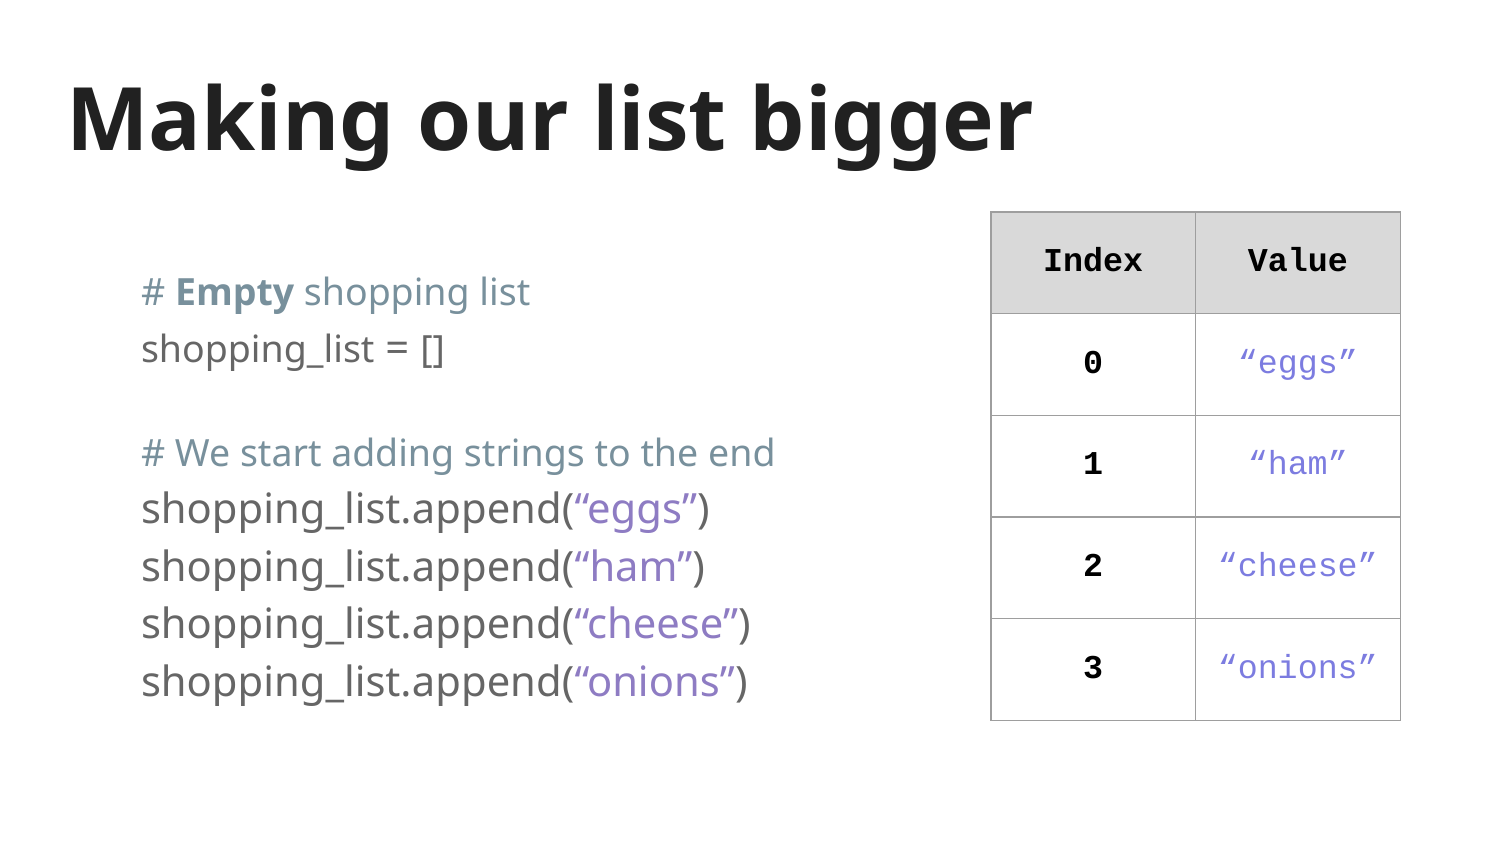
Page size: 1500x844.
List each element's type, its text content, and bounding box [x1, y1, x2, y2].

list # Empty shopping list shopping_list = [] # We start adding strings to the end shopping_list.append(“eggs”) shopping_list.append(“ham”) shopping_list.append(“cheese”) shopping_list.append(“onions”) [51, 201, 991, 750]
table_header Index [992, 213, 1195, 313]
table_cell “ham” [1196, 416, 1400, 516]
table_cell 2 [992, 518, 1195, 618]
table_header Value [1196, 213, 1400, 313]
table_cell 0 [992, 314, 1195, 415]
title Making our list bigger [51, 48, 1449, 180]
table_cell “eggs” [1196, 314, 1400, 415]
table_cell “onions” [1196, 619, 1400, 720]
table_cell 3 [992, 619, 1195, 720]
table_cell 1 [992, 416, 1195, 516]
table_cell “cheese” [1196, 518, 1400, 618]
